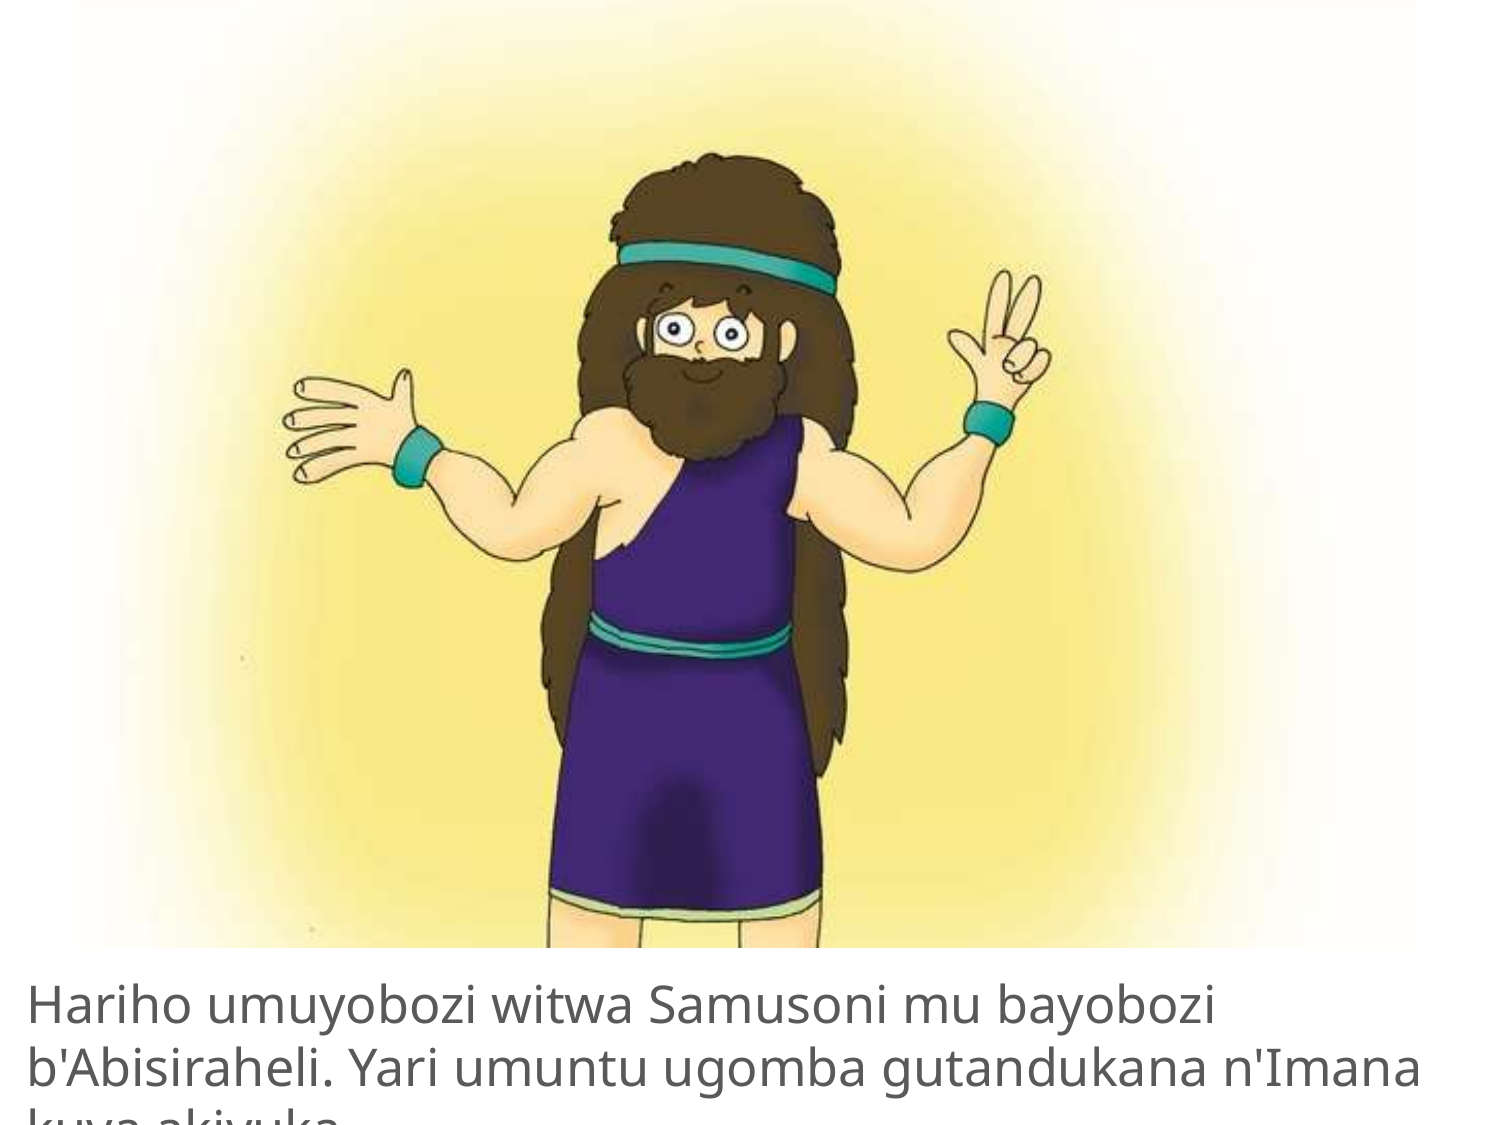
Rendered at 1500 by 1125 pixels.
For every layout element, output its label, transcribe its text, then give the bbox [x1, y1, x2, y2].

picture [76, 0, 1418, 948]
text_box Hariho umuyobozi witwa Samusoni mu bayobozi b'Abisiraheli. Yari umuntu ugomba gutandukana n'Imana kuva akivuka. [11, 964, 1483, 1125]
